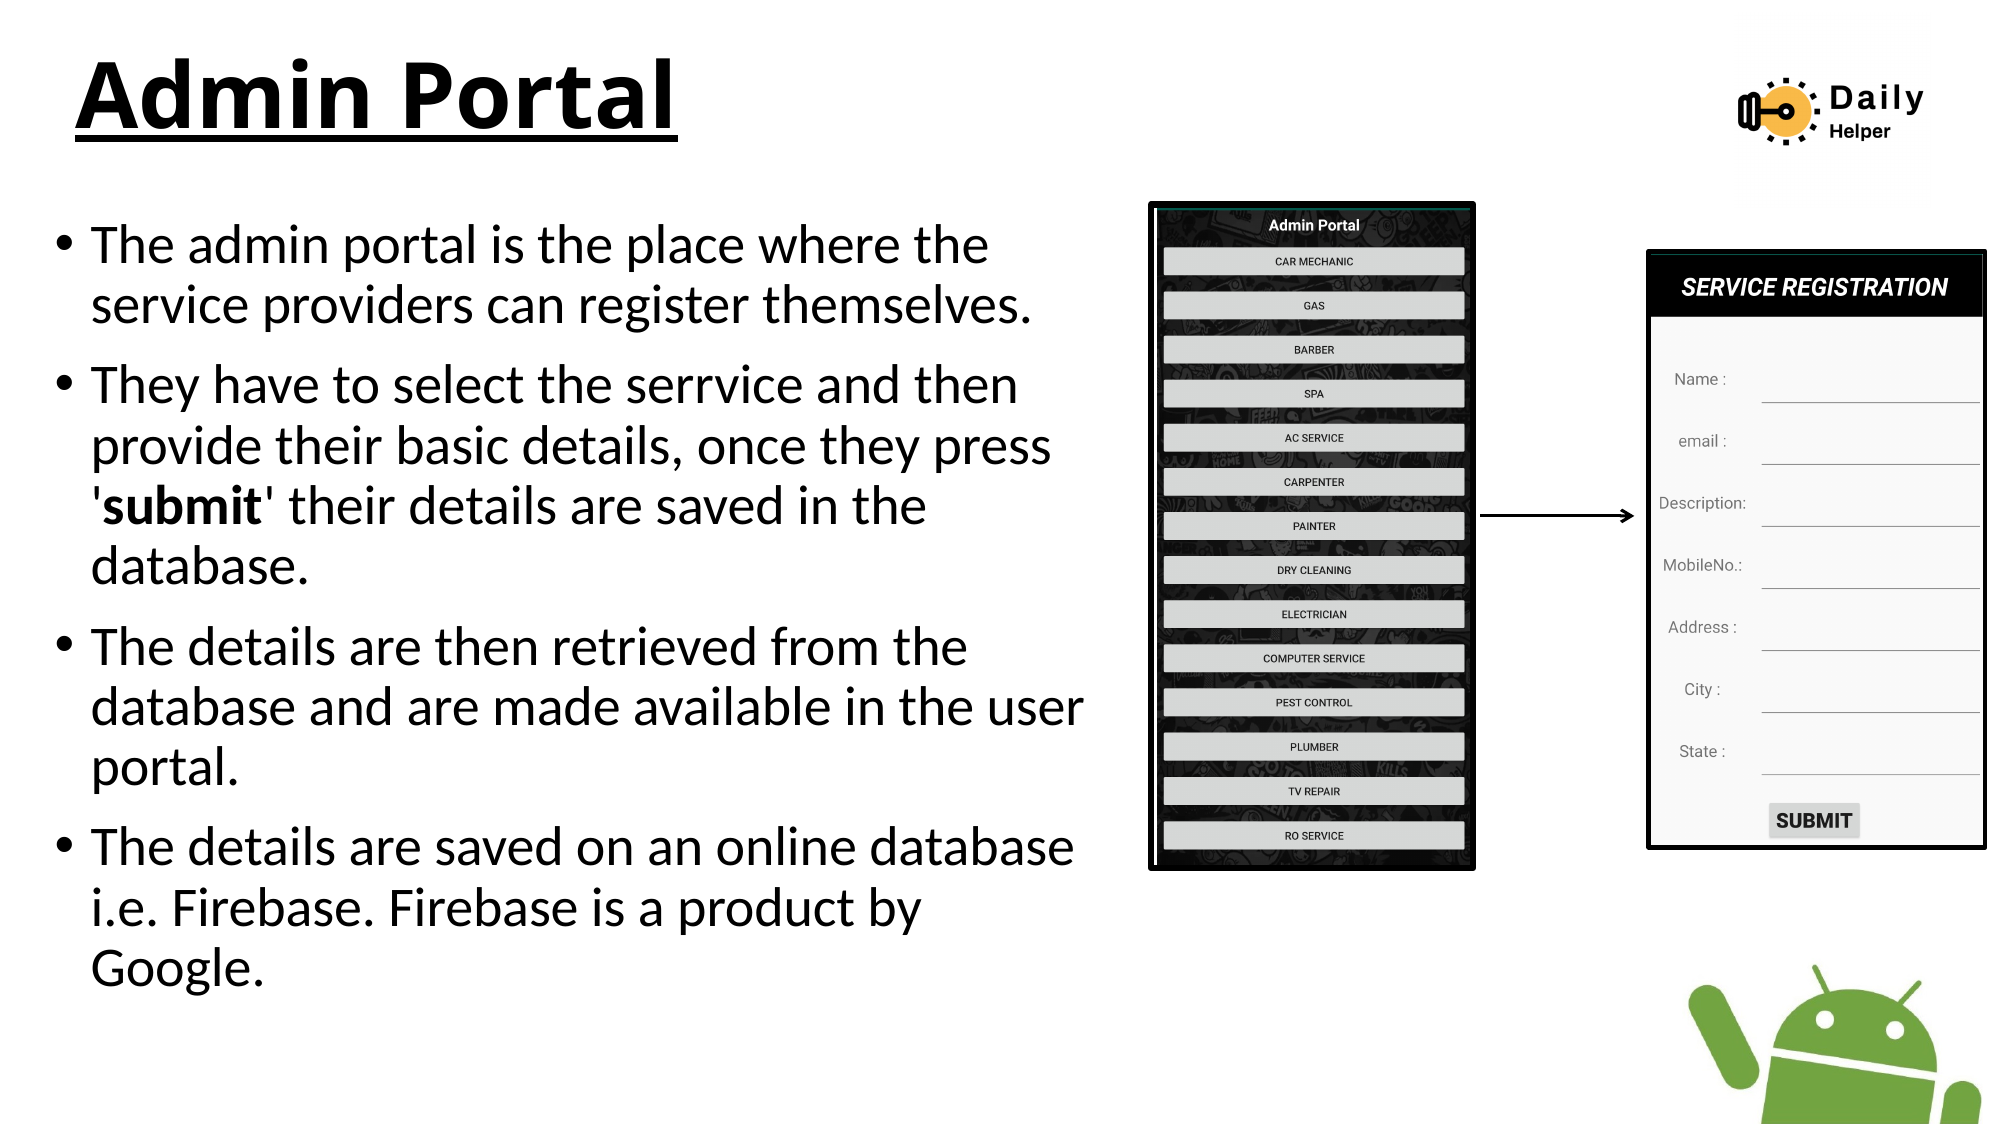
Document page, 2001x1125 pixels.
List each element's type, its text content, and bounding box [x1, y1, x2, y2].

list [1153, 207, 1471, 865]
title Admin Portal [60, 0, 1786, 208]
picture [1650, 253, 1983, 845]
picture [1682, 948, 1983, 1124]
list The admin portal is the place where the service providers can register themselves. They have to select the serrvice and then provide their basic details, once they press 'submit' their details are saved in the database. The details are then retrieved from the database and are made available in the user portal. The details are saved on an online database i.e. Firebase. Firebase is a product by Google. [39, 207, 1109, 1009]
picture [1734, 12, 1931, 208]
